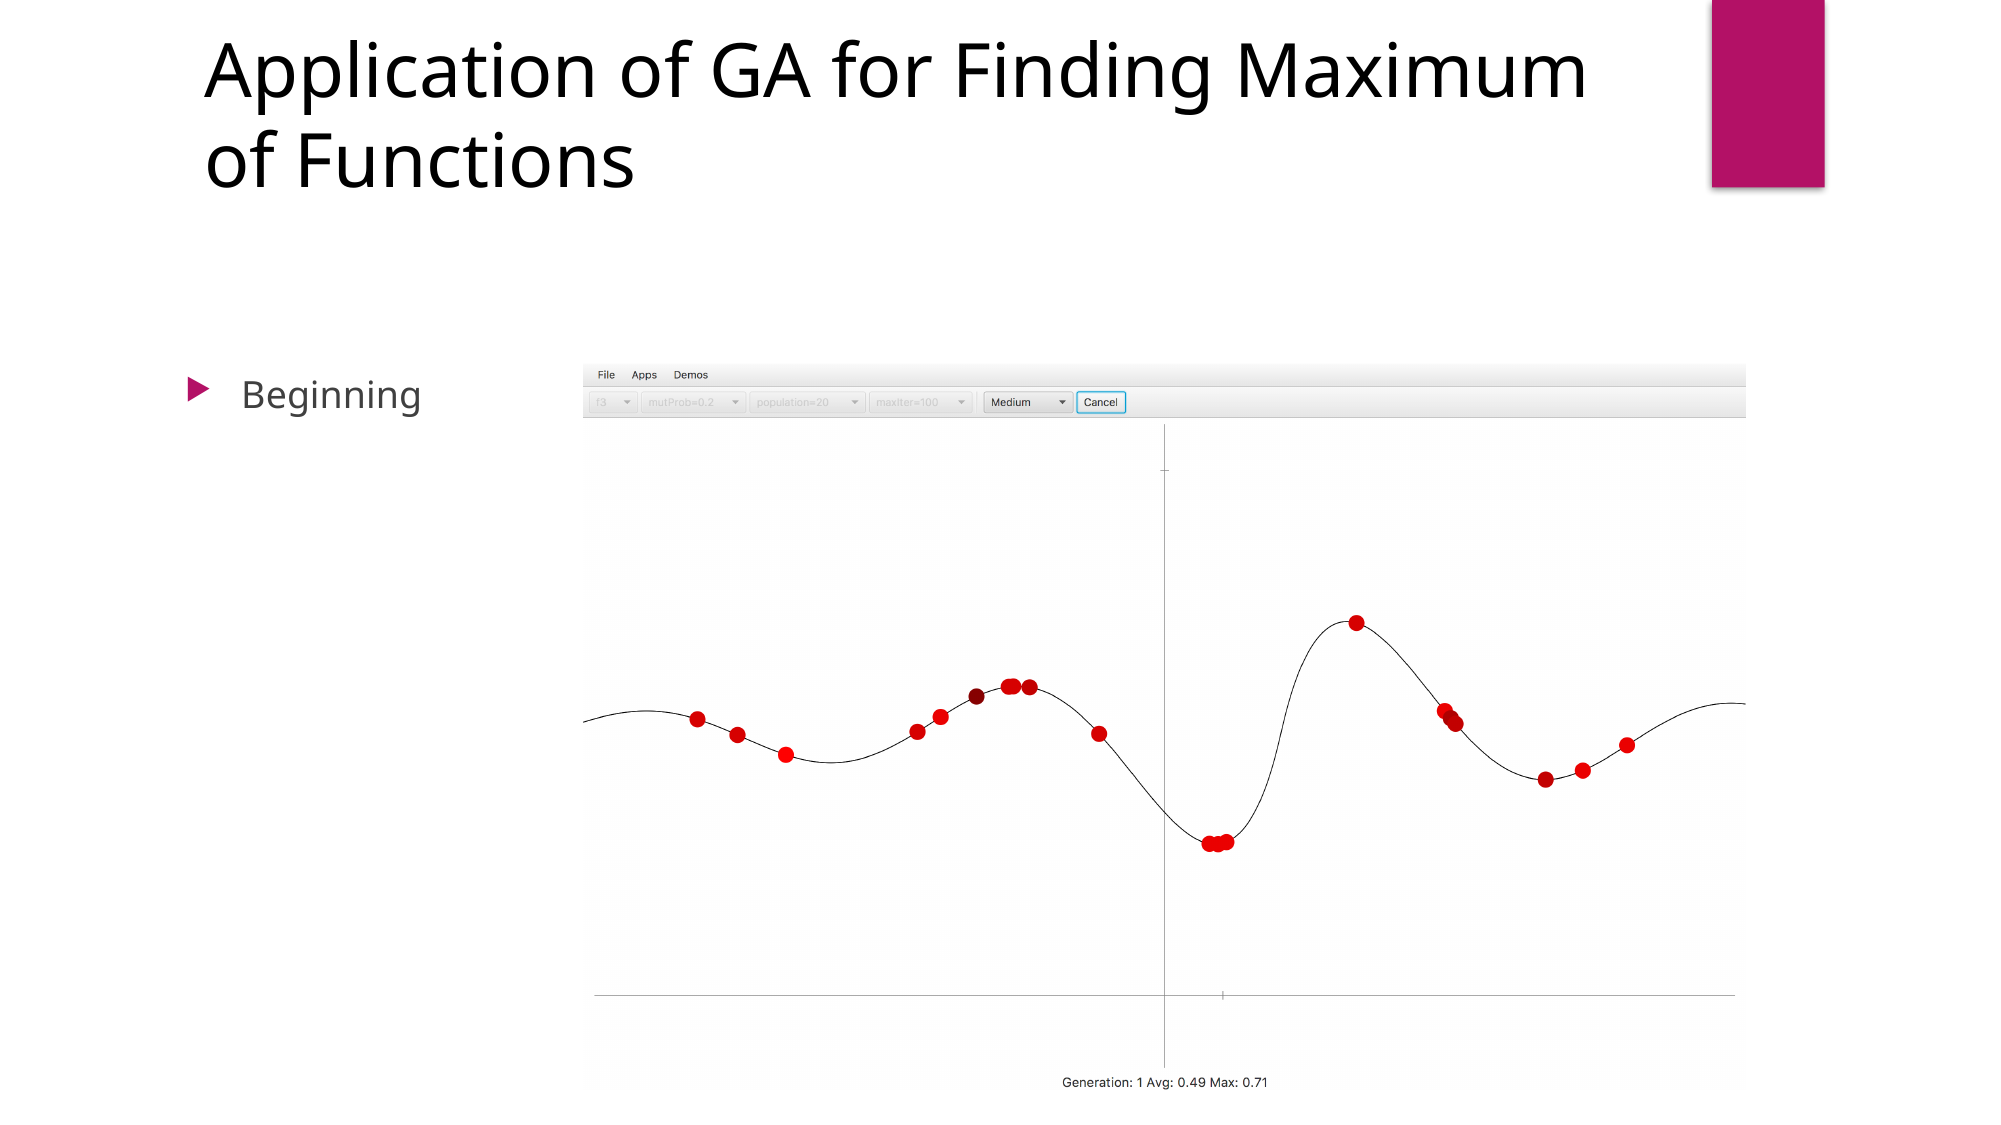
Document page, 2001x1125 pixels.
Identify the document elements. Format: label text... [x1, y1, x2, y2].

picture [583, 363, 1746, 1091]
list Beginning [170, 363, 564, 925]
title Application of GA for Finding Maximum of Functions [189, 54, 1627, 171]
